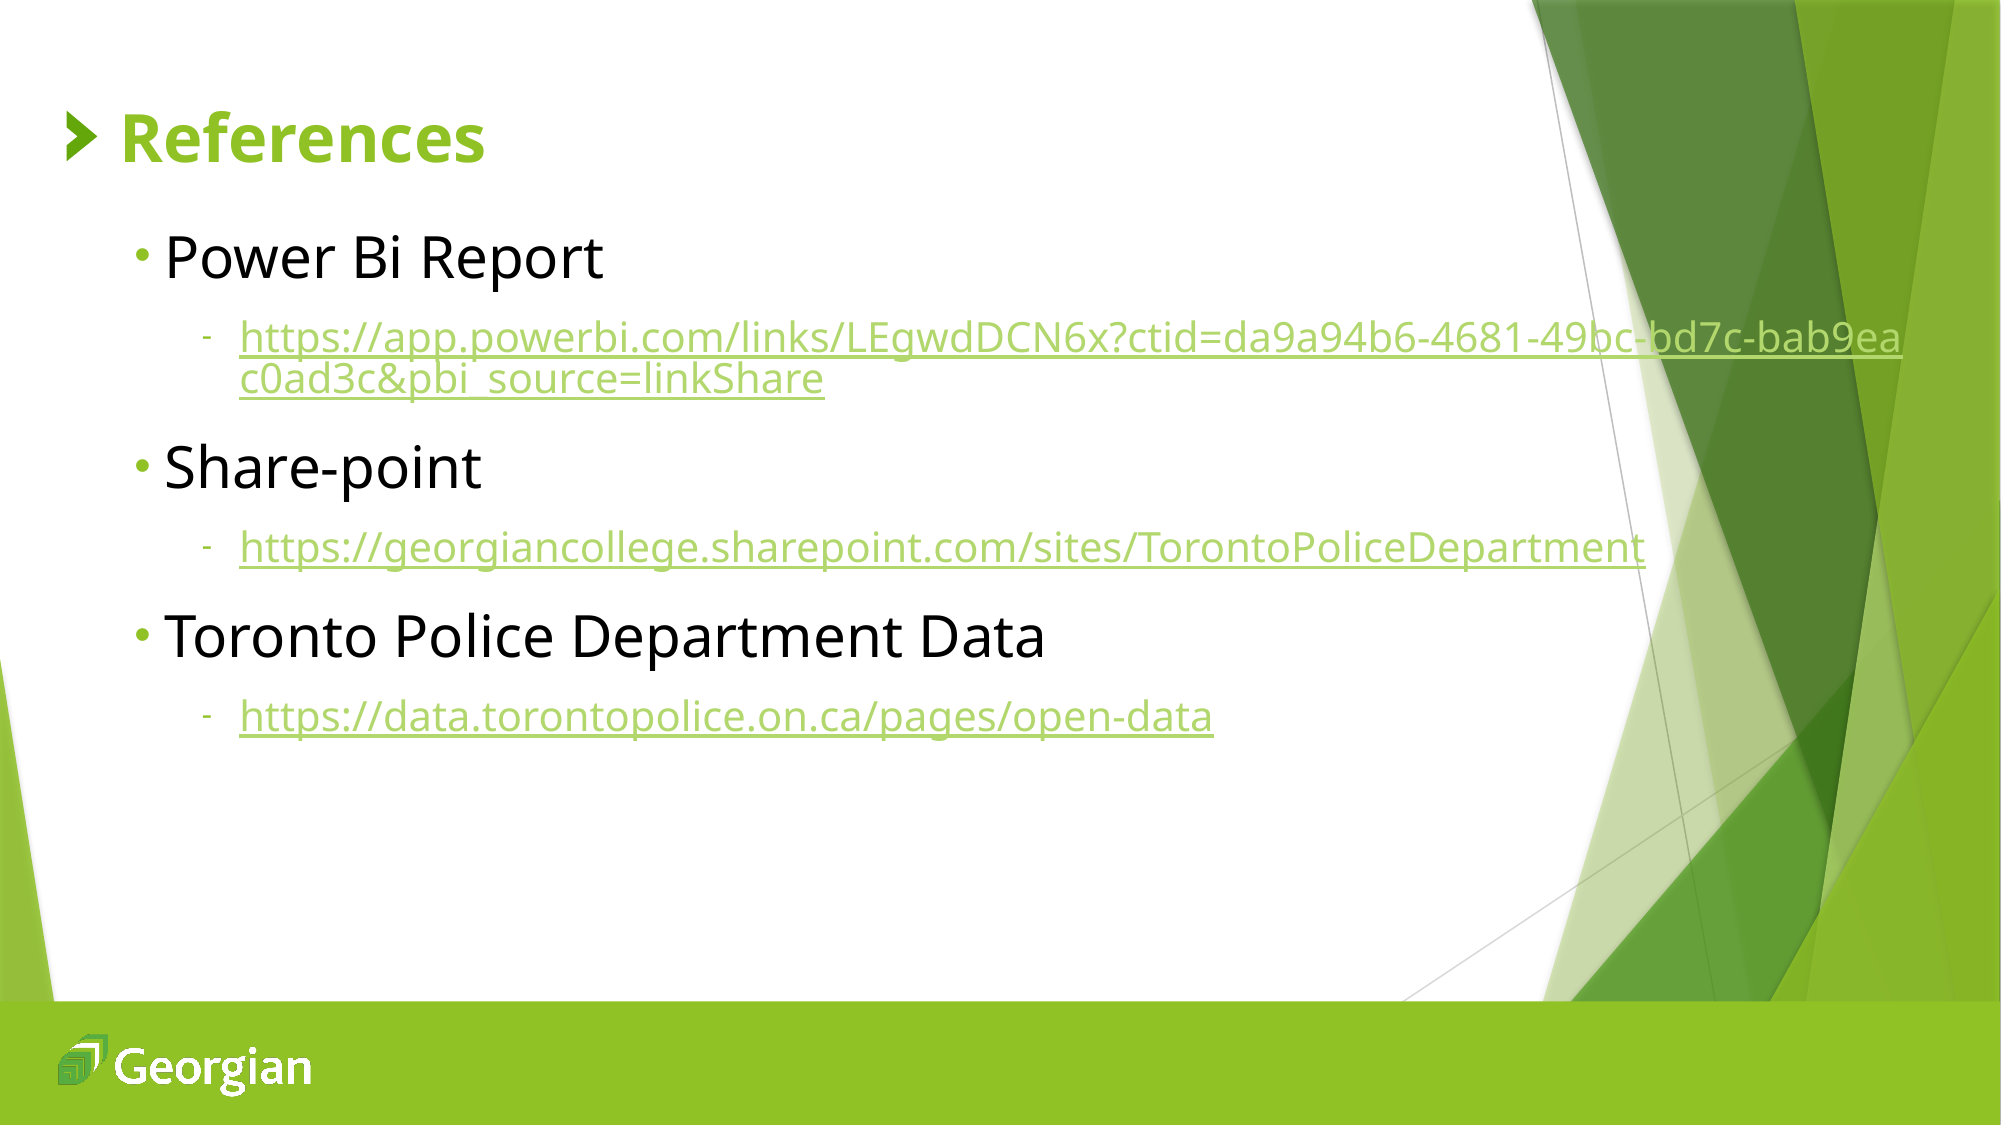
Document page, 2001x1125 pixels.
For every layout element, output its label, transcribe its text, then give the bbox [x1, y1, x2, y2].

title References [66, 95, 1866, 220]
list Power Bi Report https://app.powerbi.com/links/LEgwdDCN6x?ctid=da9a94b6-4681-49bc-bd7c-bab9eac0ad3c&pbi_source=linkShare Share-point https://georgiancollege.sharepoint.com/sites/TorontoPoliceDepartment Toronto Police Department Data https://data.torontopolice.on.ca/pages/open-data [134, 219, 1916, 824]
picture [33, 1017, 336, 1122]
